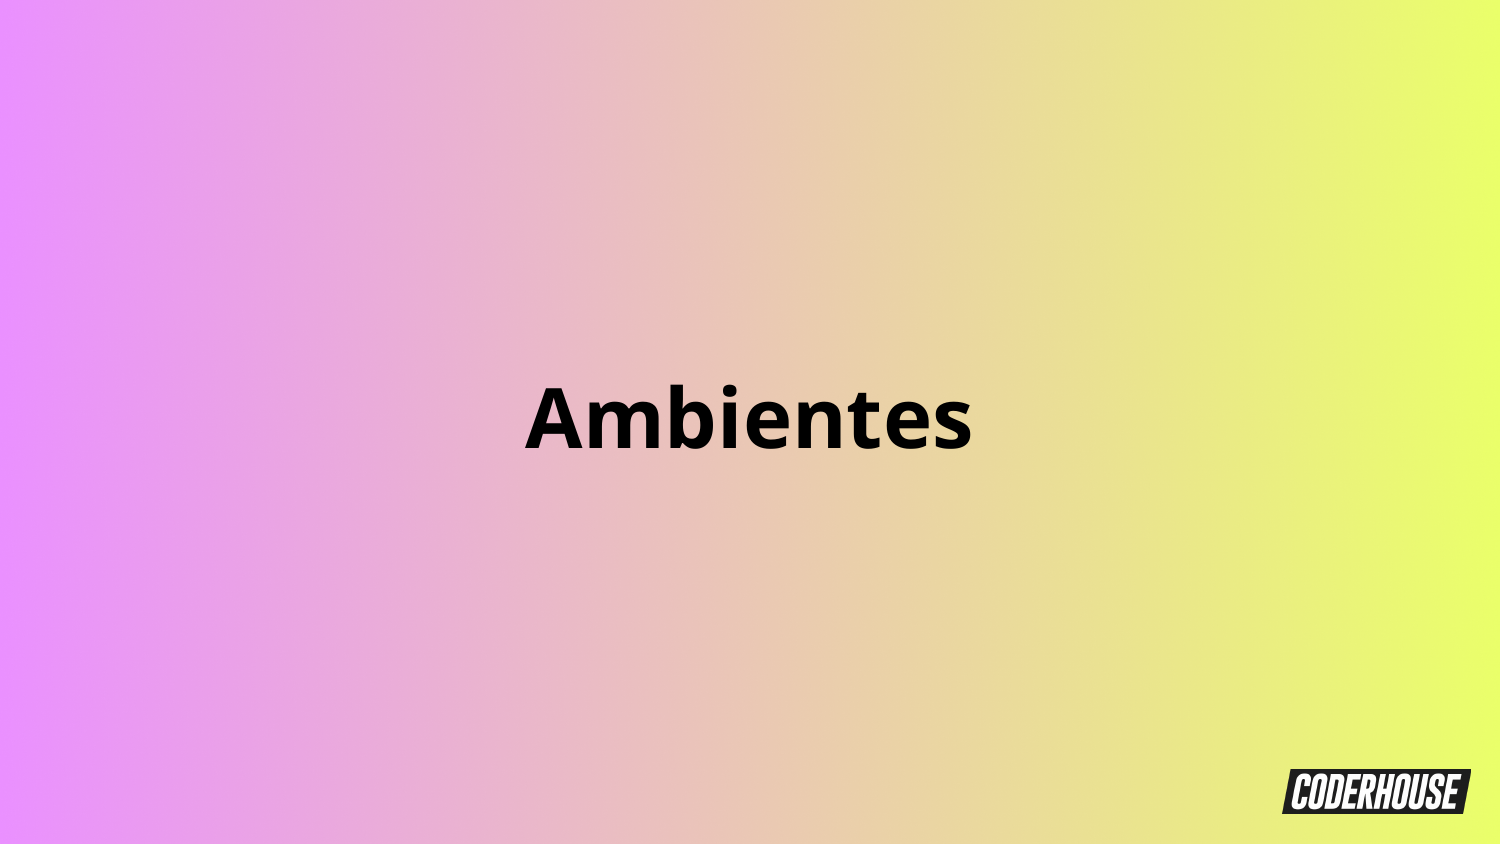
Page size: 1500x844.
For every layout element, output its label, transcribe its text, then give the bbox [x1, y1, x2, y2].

picture [0, 0, 1500, 844]
text_box Ambientes [239, 361, 1261, 482]
